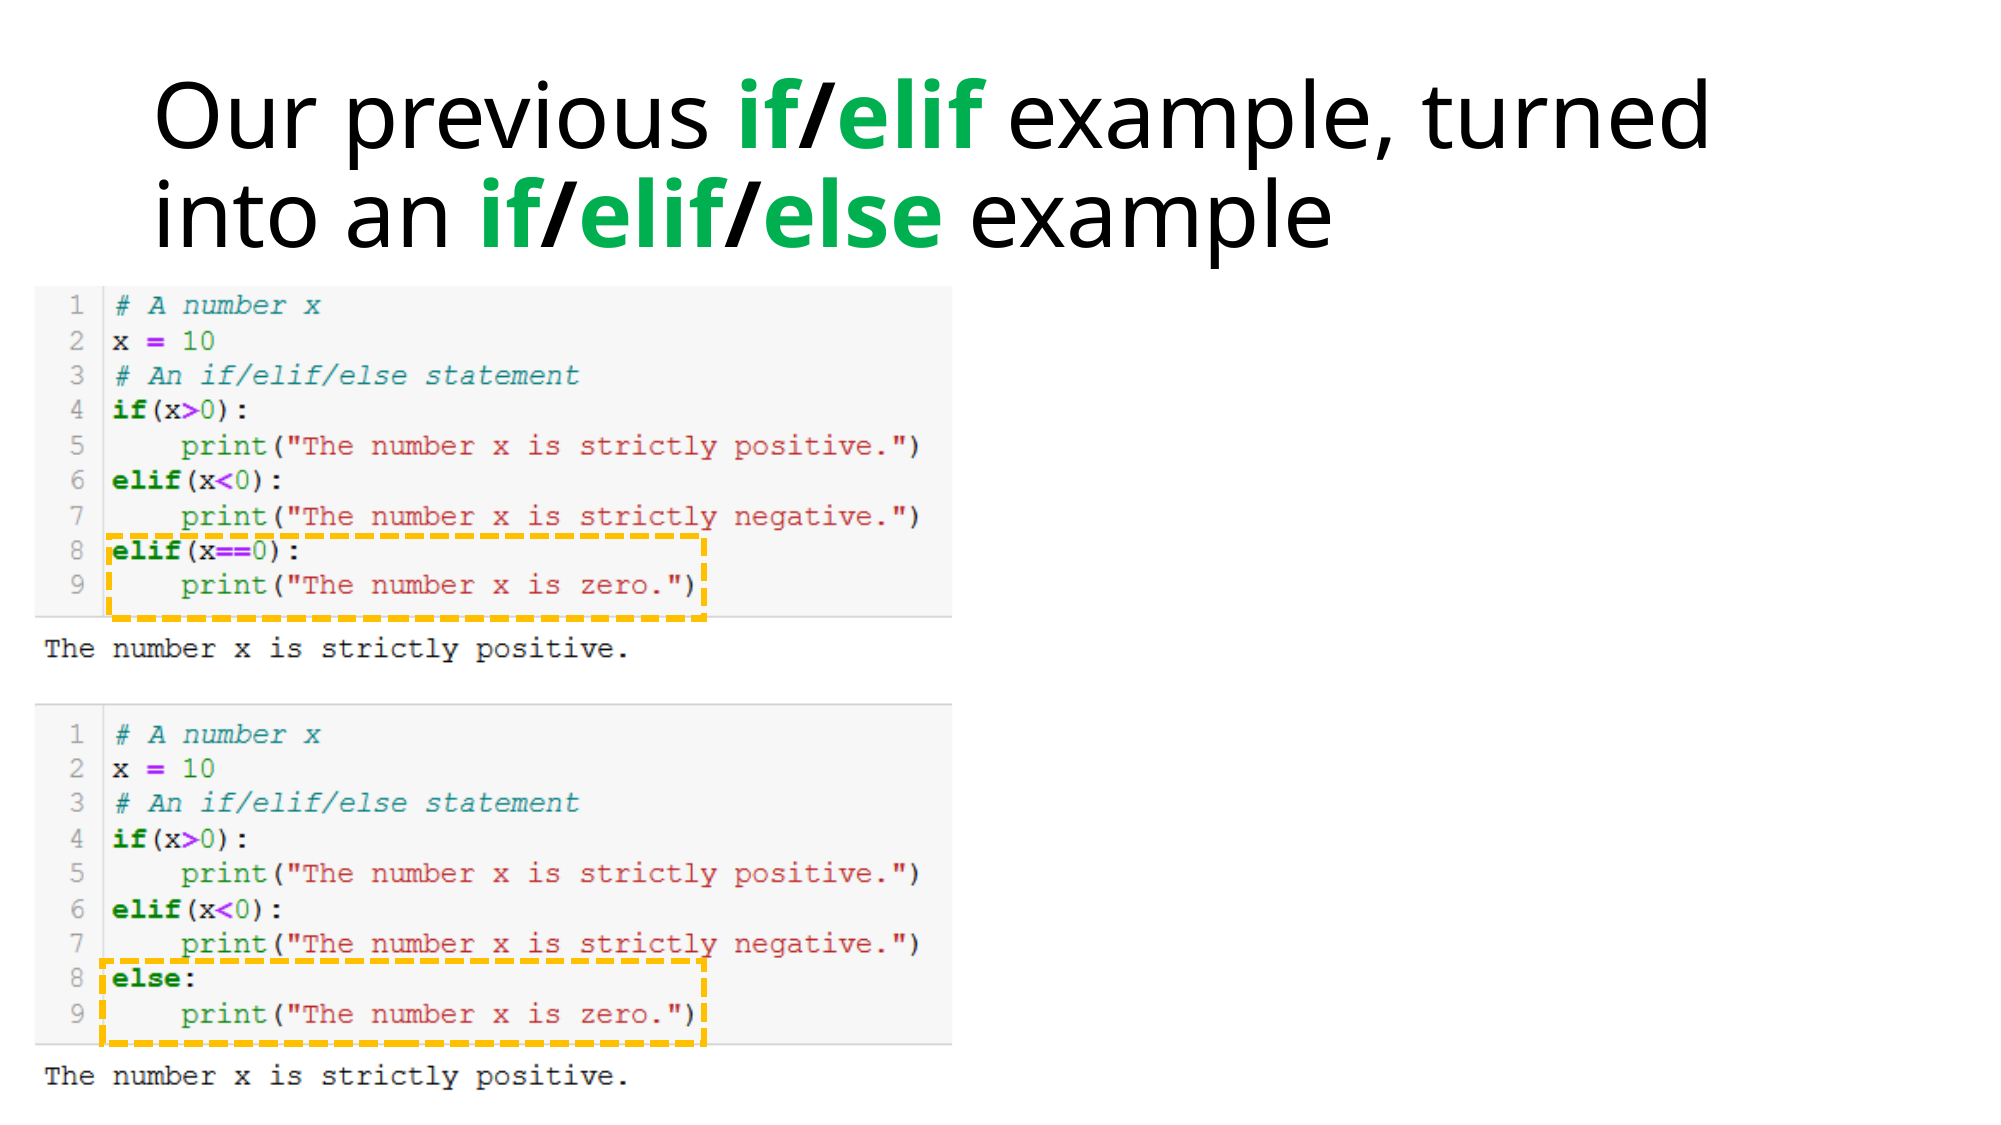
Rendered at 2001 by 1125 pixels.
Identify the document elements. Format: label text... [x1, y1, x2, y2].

picture [34, 286, 953, 1103]
title Our previous if/elif example, turned into an if/elif/else example [137, 59, 1863, 278]
